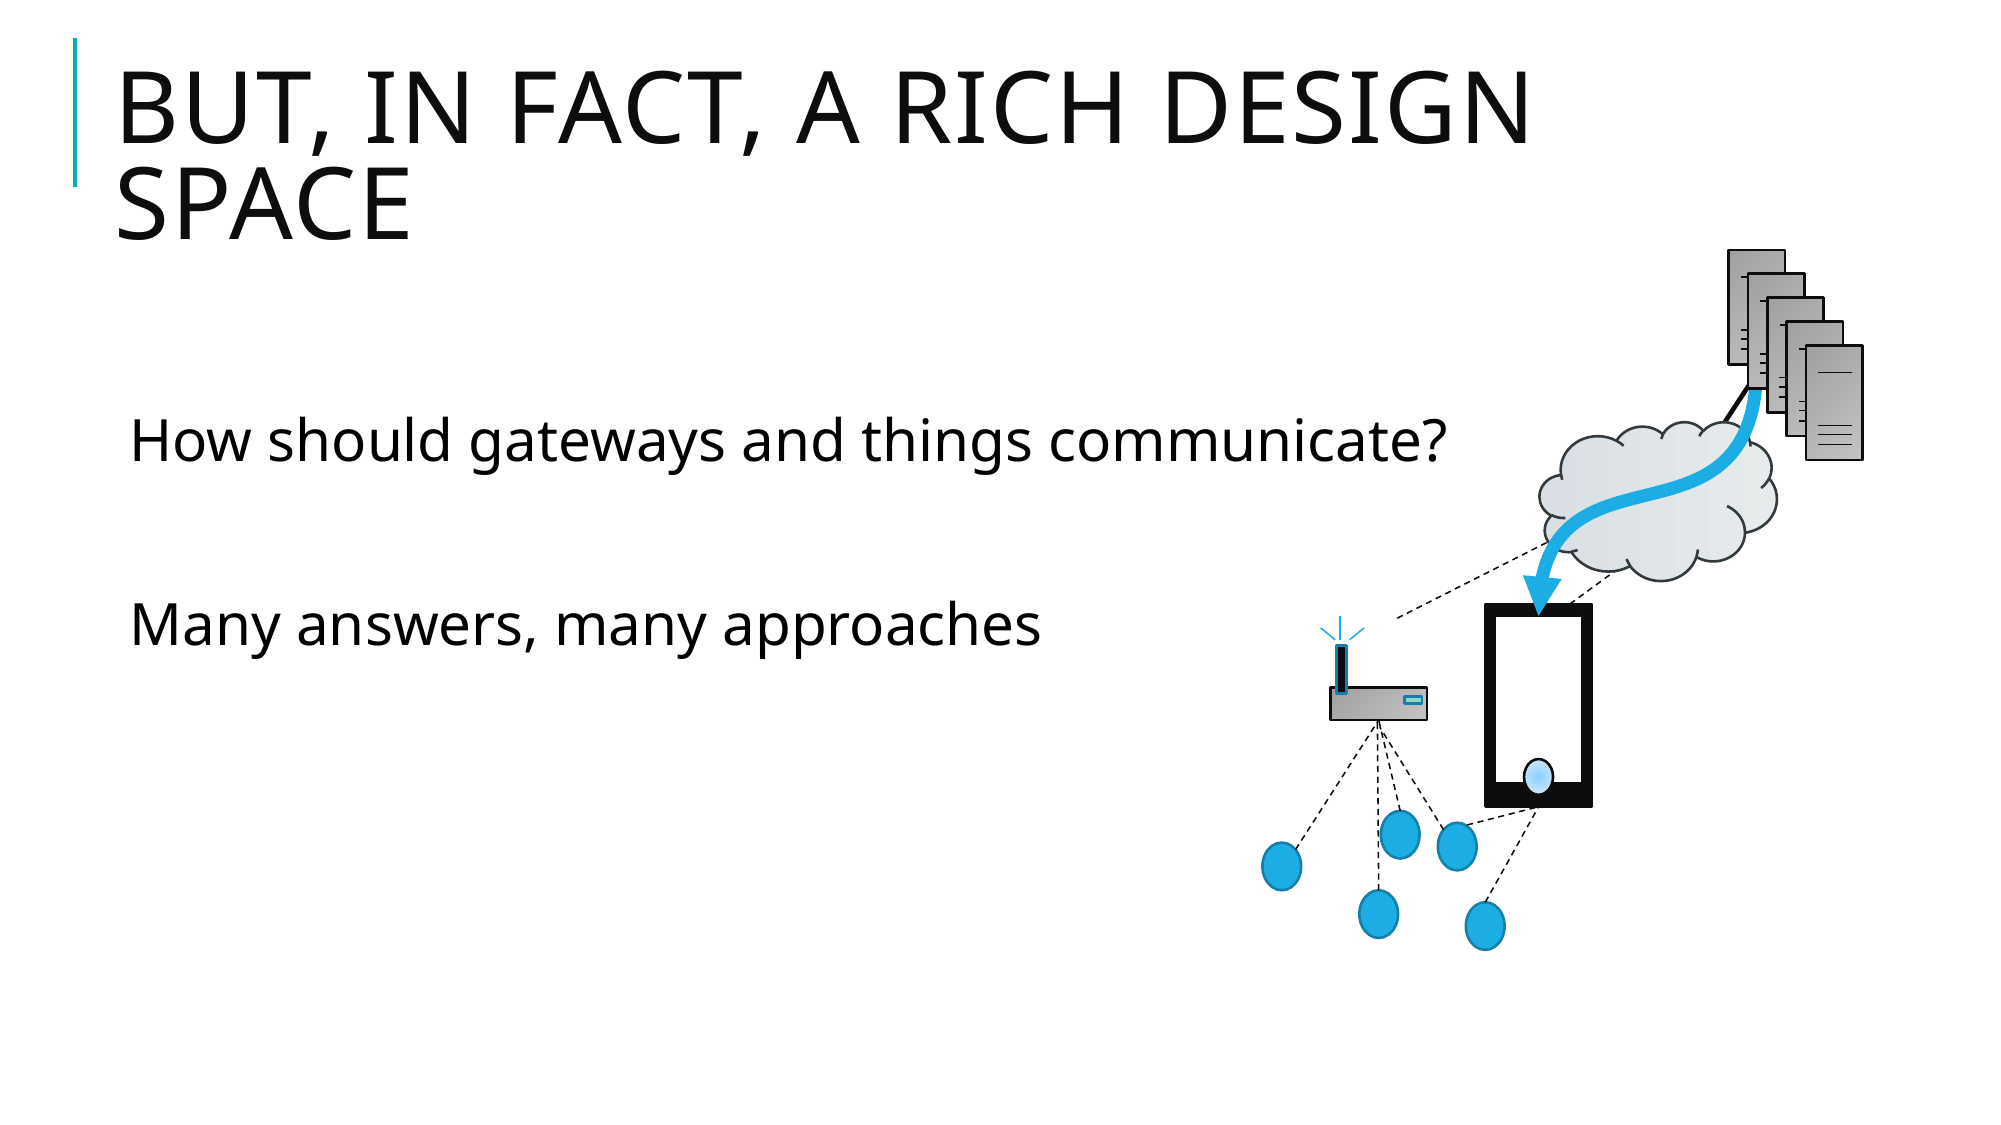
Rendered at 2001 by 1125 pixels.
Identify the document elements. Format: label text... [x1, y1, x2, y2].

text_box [1262, 249, 1863, 951]
text_box How should gateways and things communicate? Many answers, many approaches [99, 212, 1825, 950]
title But, in fact, a rich design space [99, 59, 1825, 212]
